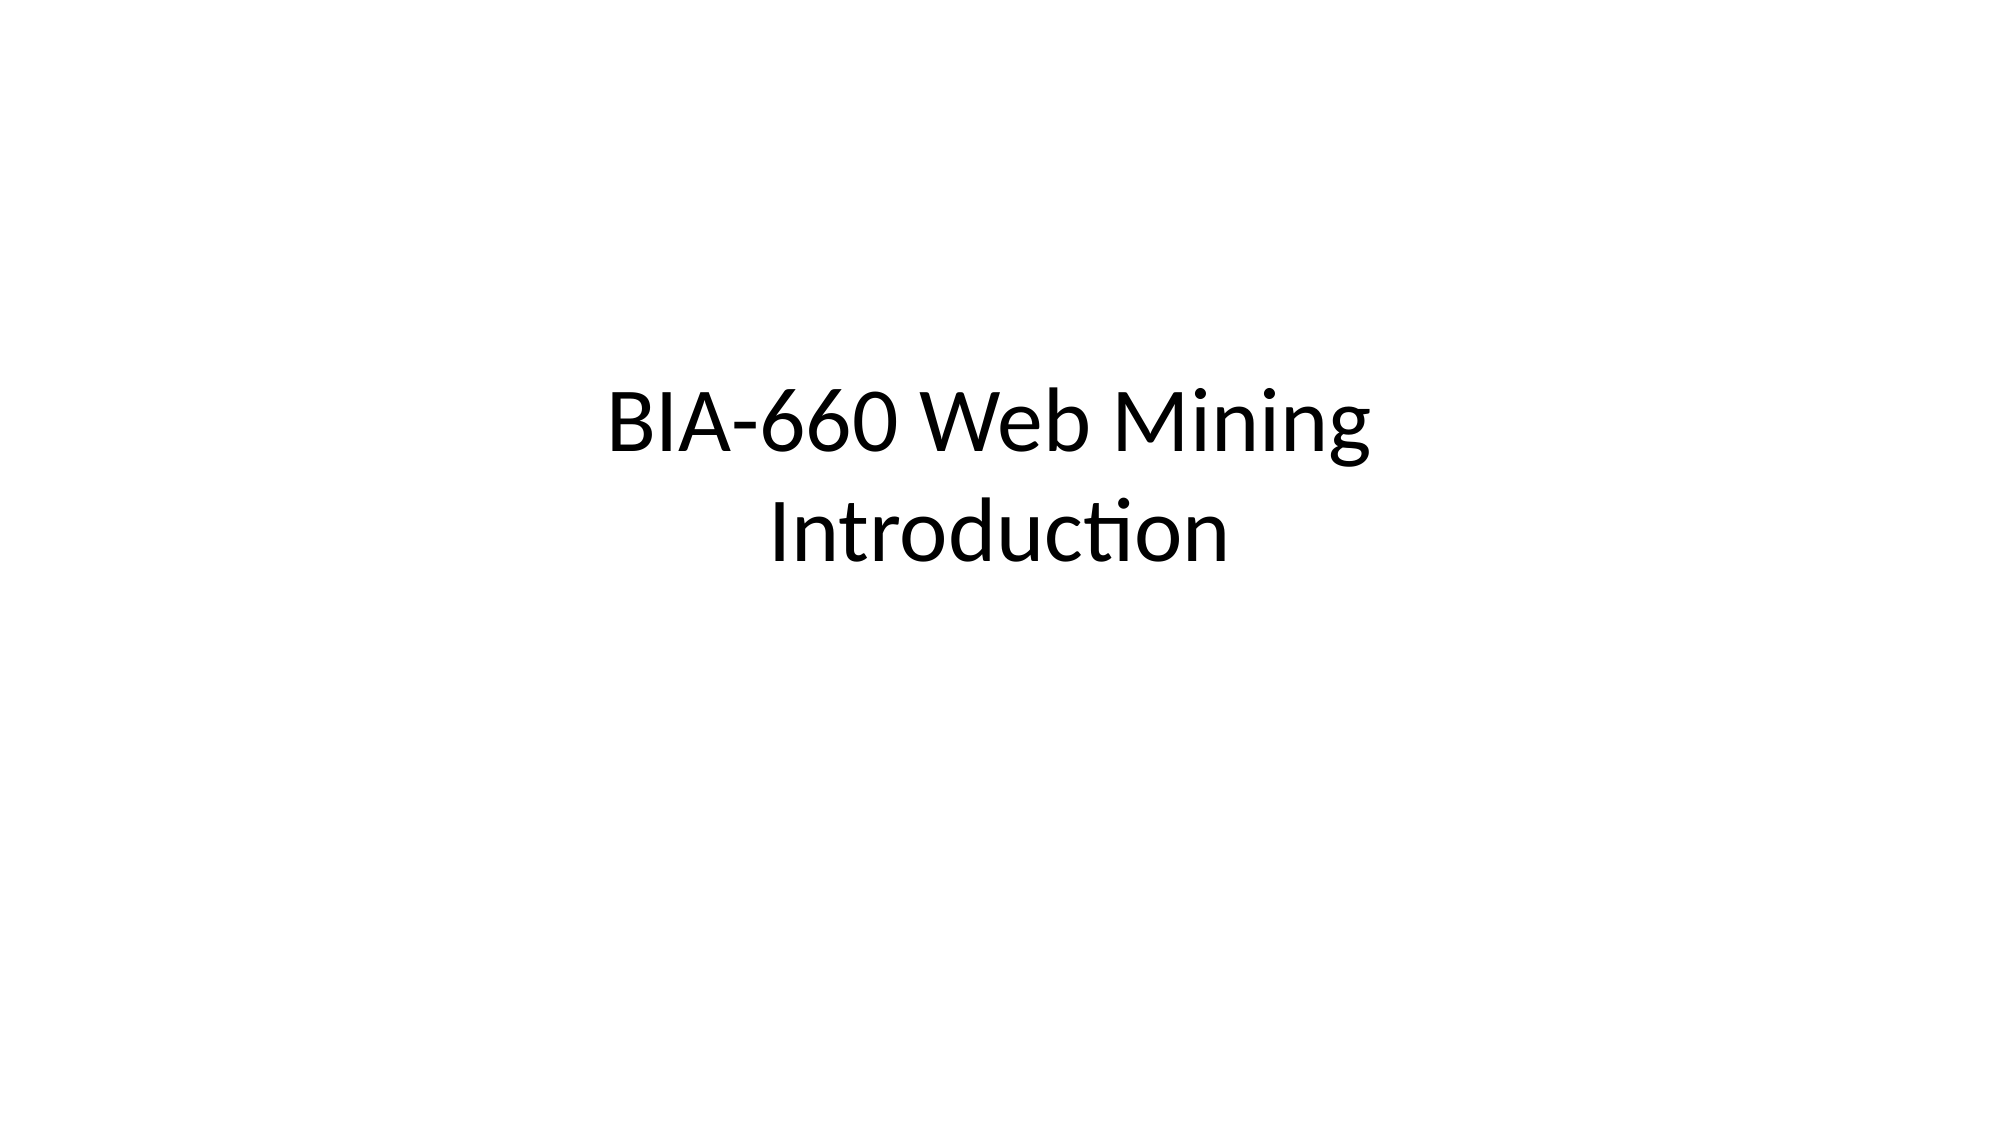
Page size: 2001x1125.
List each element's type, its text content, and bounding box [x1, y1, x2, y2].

title BIA-660 Web Mining Introduction [150, 349, 1850, 591]
